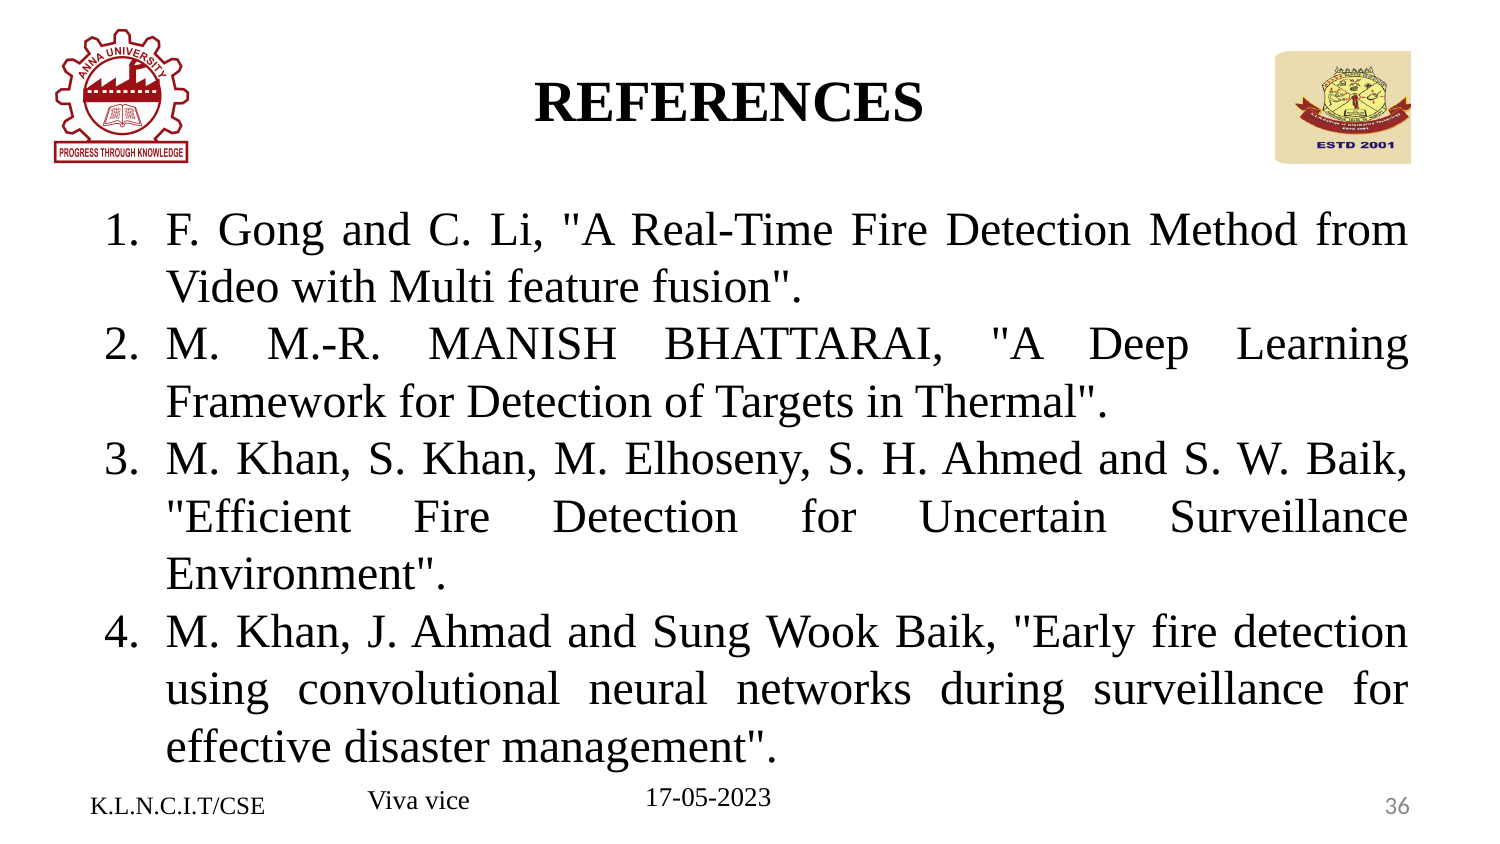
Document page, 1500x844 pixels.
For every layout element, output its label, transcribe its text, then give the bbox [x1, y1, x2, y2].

title REFERENCES [443, 28, 944, 169]
text_box K.L.N.C.I.T/CSE [75, 782, 352, 827]
slide_number ‹#› [1074, 782, 1425, 827]
list F. Gong and C. Li, "A Real-Time Fire Detection Method from Video with Multi feature fusion". M. M.-R. MANISH BHATTARAI, "A Deep Learning Framework for Detection of Targets in Thermal". M. Khan, S. Khan, M. Elhoseny, S. H. Ahmed and S. W. Baik, "Efficient Fire Detection for Uncertain Surveillance Environment". M. Khan, J. Ahmad and Sung Wook Baik, "Early fire detection using convolutional neural networks during surveillance for effective disaster management". [75, 189, 1426, 747]
text_box Viva vice [352, 767, 532, 830]
picture [1274, 51, 1411, 164]
text_box 17-05-2023 [630, 764, 860, 827]
picture [53, 28, 190, 164]
